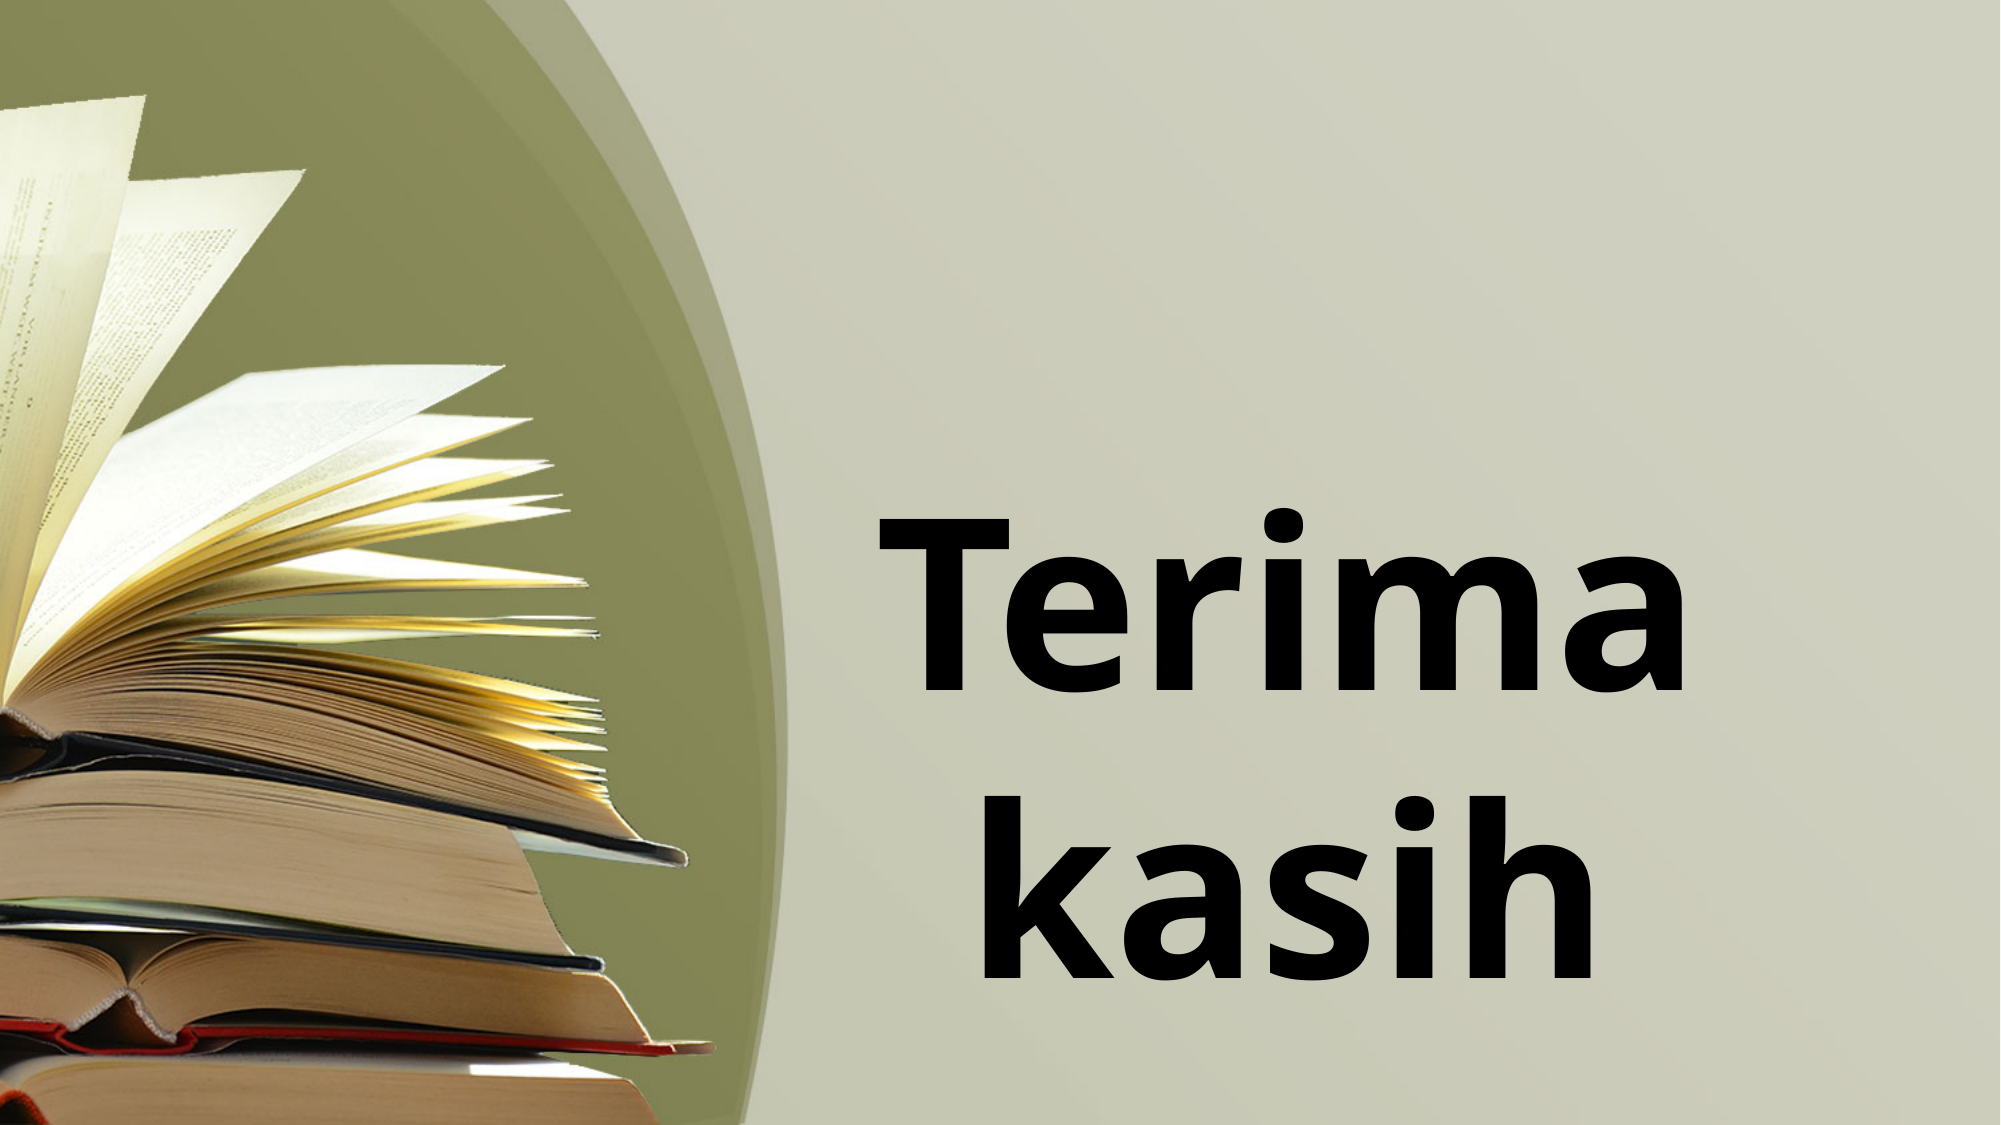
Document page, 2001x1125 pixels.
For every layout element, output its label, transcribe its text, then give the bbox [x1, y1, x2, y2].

text_box Terima kasih [749, 443, 1826, 1034]
picture [0, 0, 2001, 1125]
